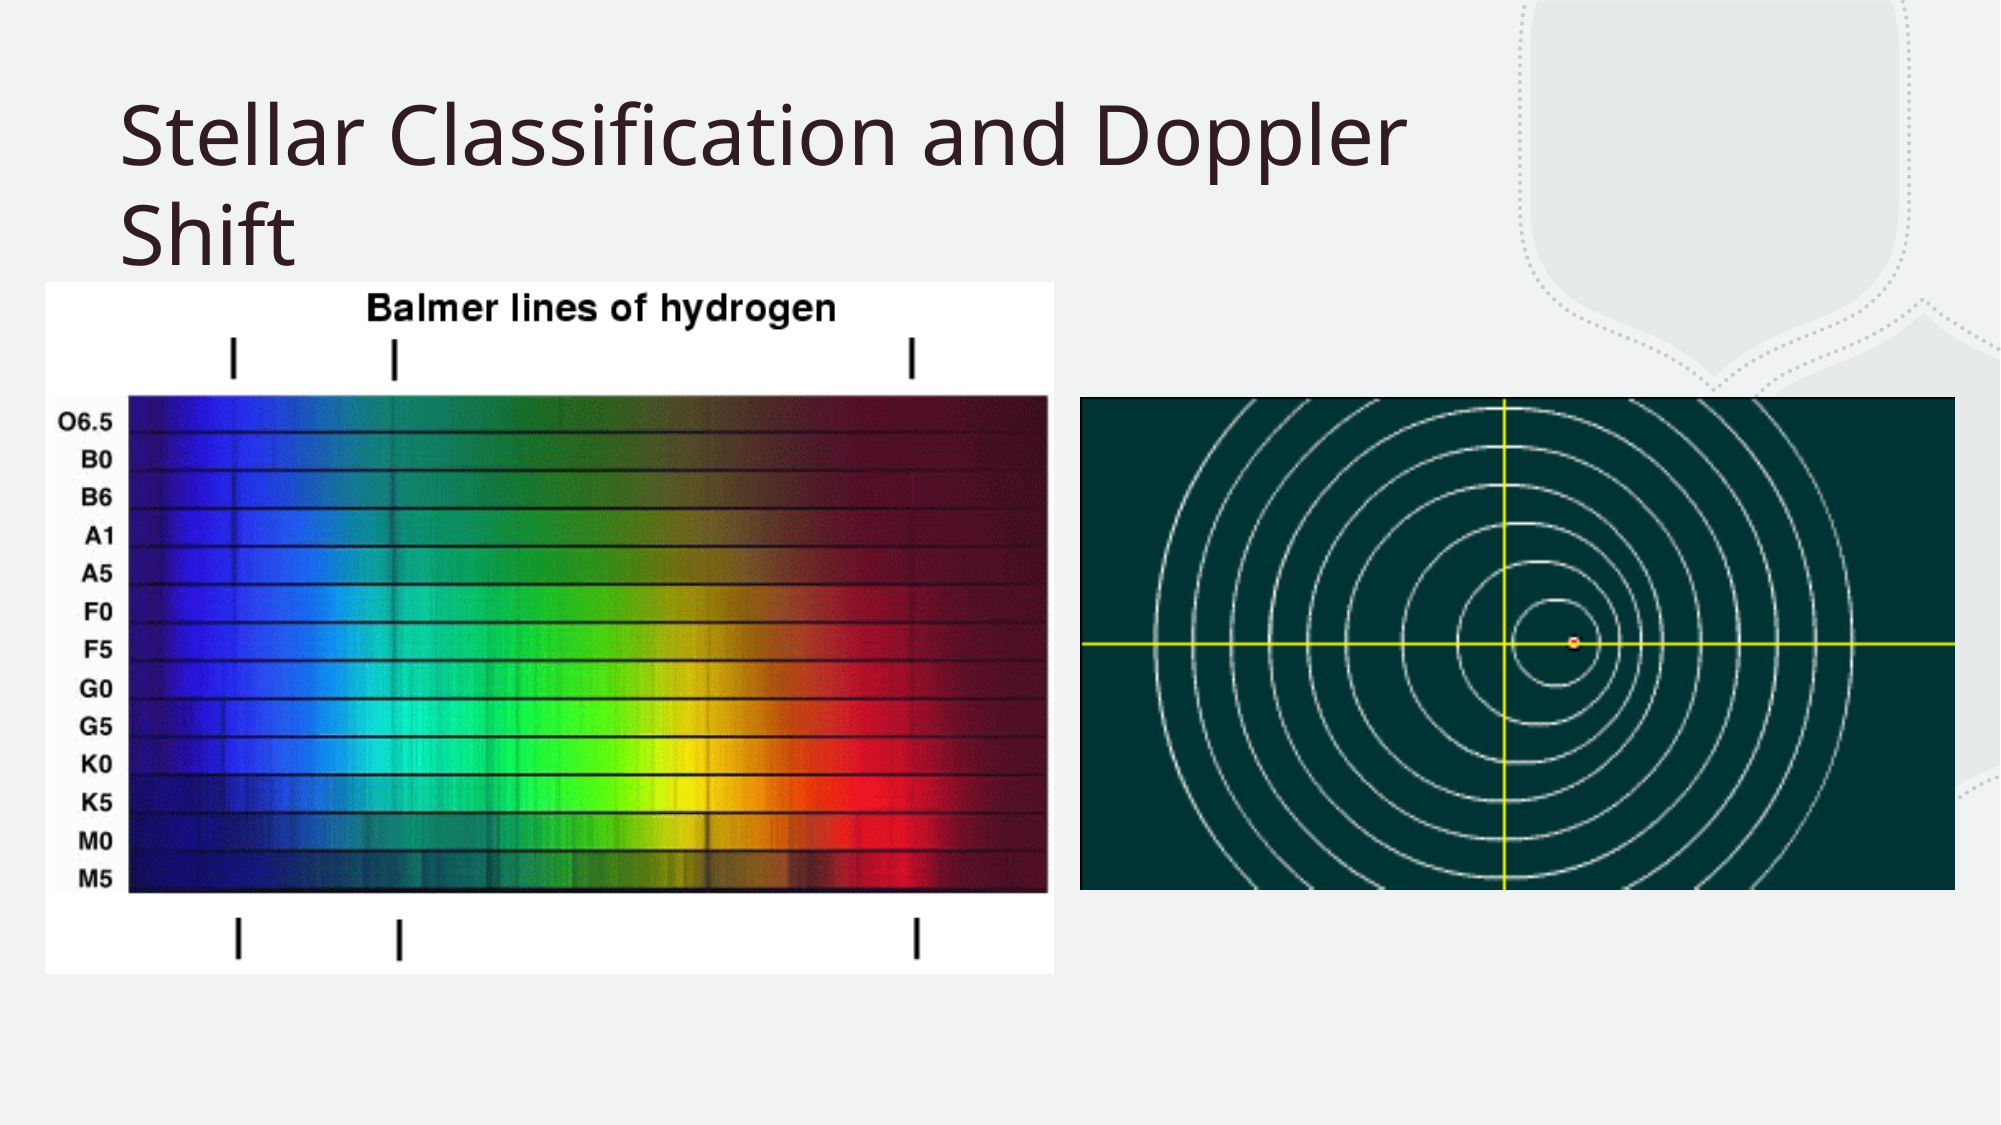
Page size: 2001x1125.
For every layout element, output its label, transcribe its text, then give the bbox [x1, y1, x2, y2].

picture [1080, 397, 1955, 890]
title Stellar Classification and Doppler Shift [104, 94, 1594, 270]
picture [45, 282, 1054, 974]
